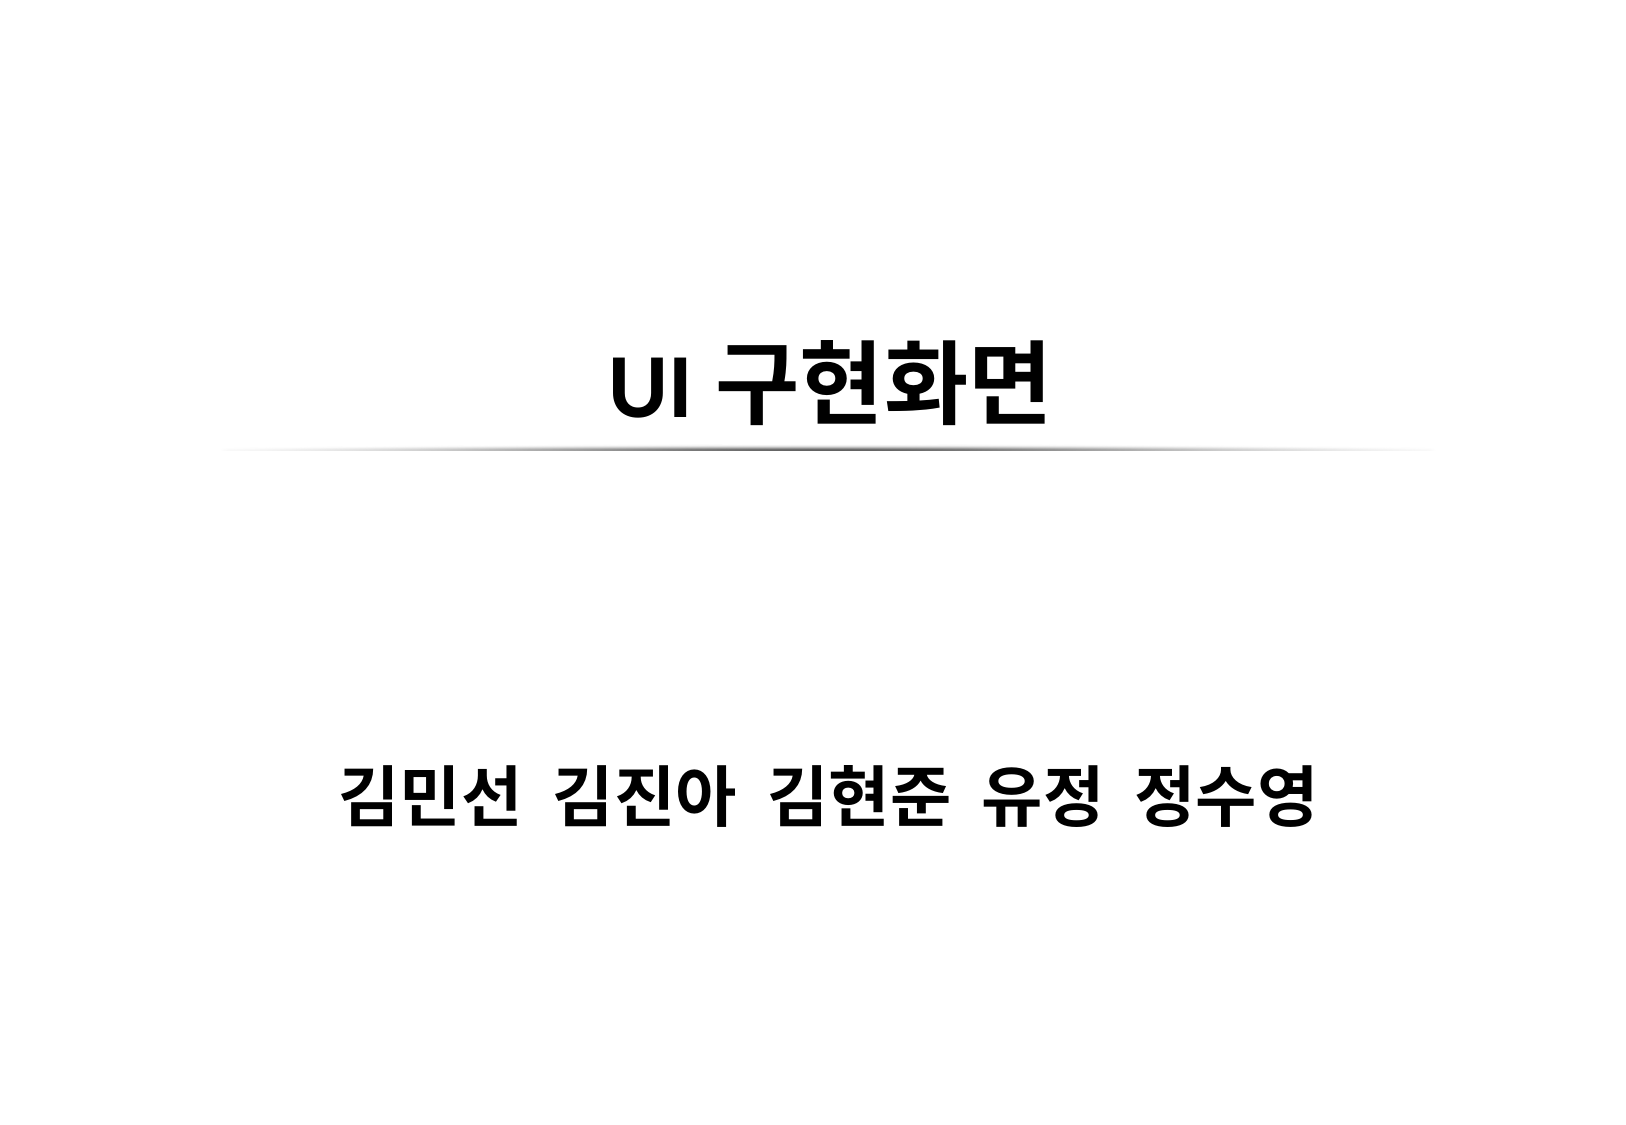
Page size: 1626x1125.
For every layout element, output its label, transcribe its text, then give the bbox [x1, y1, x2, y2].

text_box 김민선 김진아 김현준 유정 정수영 [240, 735, 1418, 843]
picture [215, 442, 1443, 451]
text_box UI구현화면 [325, 336, 1337, 441]
